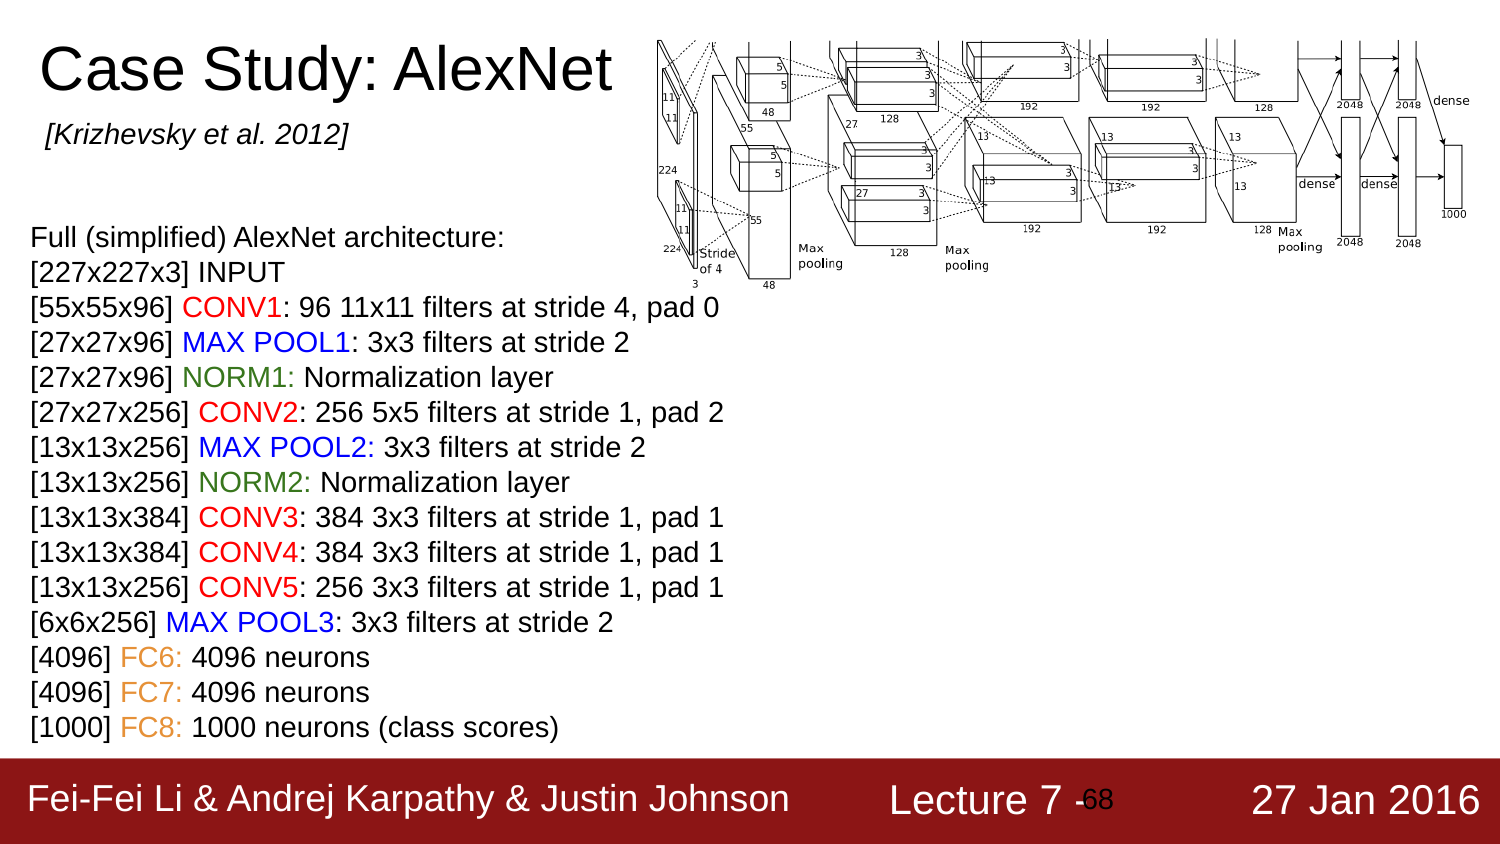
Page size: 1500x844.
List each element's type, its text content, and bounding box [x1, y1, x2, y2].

text_box Full (simplified) AlexNet architecture: [227x227x3] INPUT [55x55x96] CONV1: 96 11x11 filters at stride 4, pad 0 [27x27x96] MAX POOL1: 3x3 filters at stride 2 [27x27x96] NORM1: Normalization layer [27x27x256] CONV2: 256 5x5 filters at stride 1, pad 2 [13x13x256] MAX POOL2: 3x3 filters at stride 2 [13x13x256] NORM2: Normalization layer [13x13x384] CONV3: 384 3x3 filters at stride 1, pad 1 [13x13x384] CONV4: 384 3x3 filters at stride 1, pad 1 [13x13x256] CONV5: 256 3x3 filters at stride 1, pad 1 [6x6x256] MAX POOL3: 3x3 filters at stride 2 [4096] FC6: 4096 neurons [4096] FC7: 4096 neurons [1000] FC8: 1000 neurons (class scores) [15, 203, 1398, 377]
text_box Case Study: AlexNet [24, 12, 641, 176]
picture [641, 12, 1486, 296]
text_box [Krizhevsky et al. 2012] [30, 100, 601, 182]
slide_number ‹#› [1066, 765, 1157, 831]
